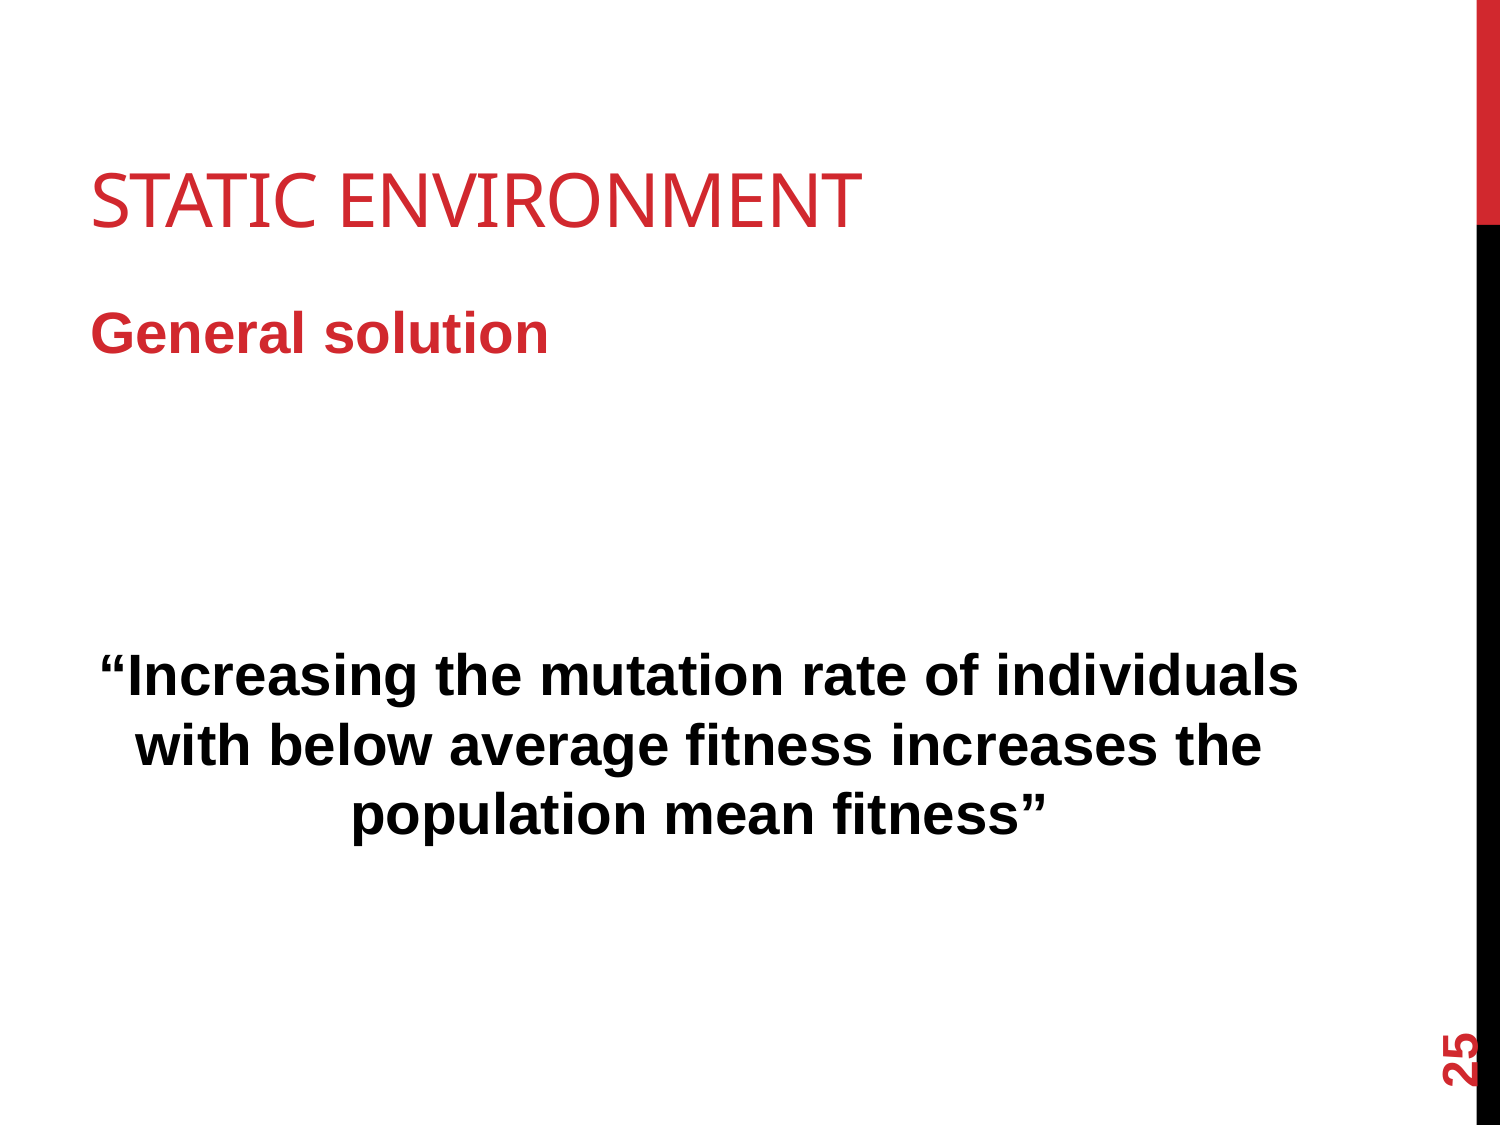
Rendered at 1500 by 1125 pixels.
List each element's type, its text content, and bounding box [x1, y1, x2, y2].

slide_number 25 [1427, 887, 1488, 1104]
title Static environment [75, 25, 1025, 250]
